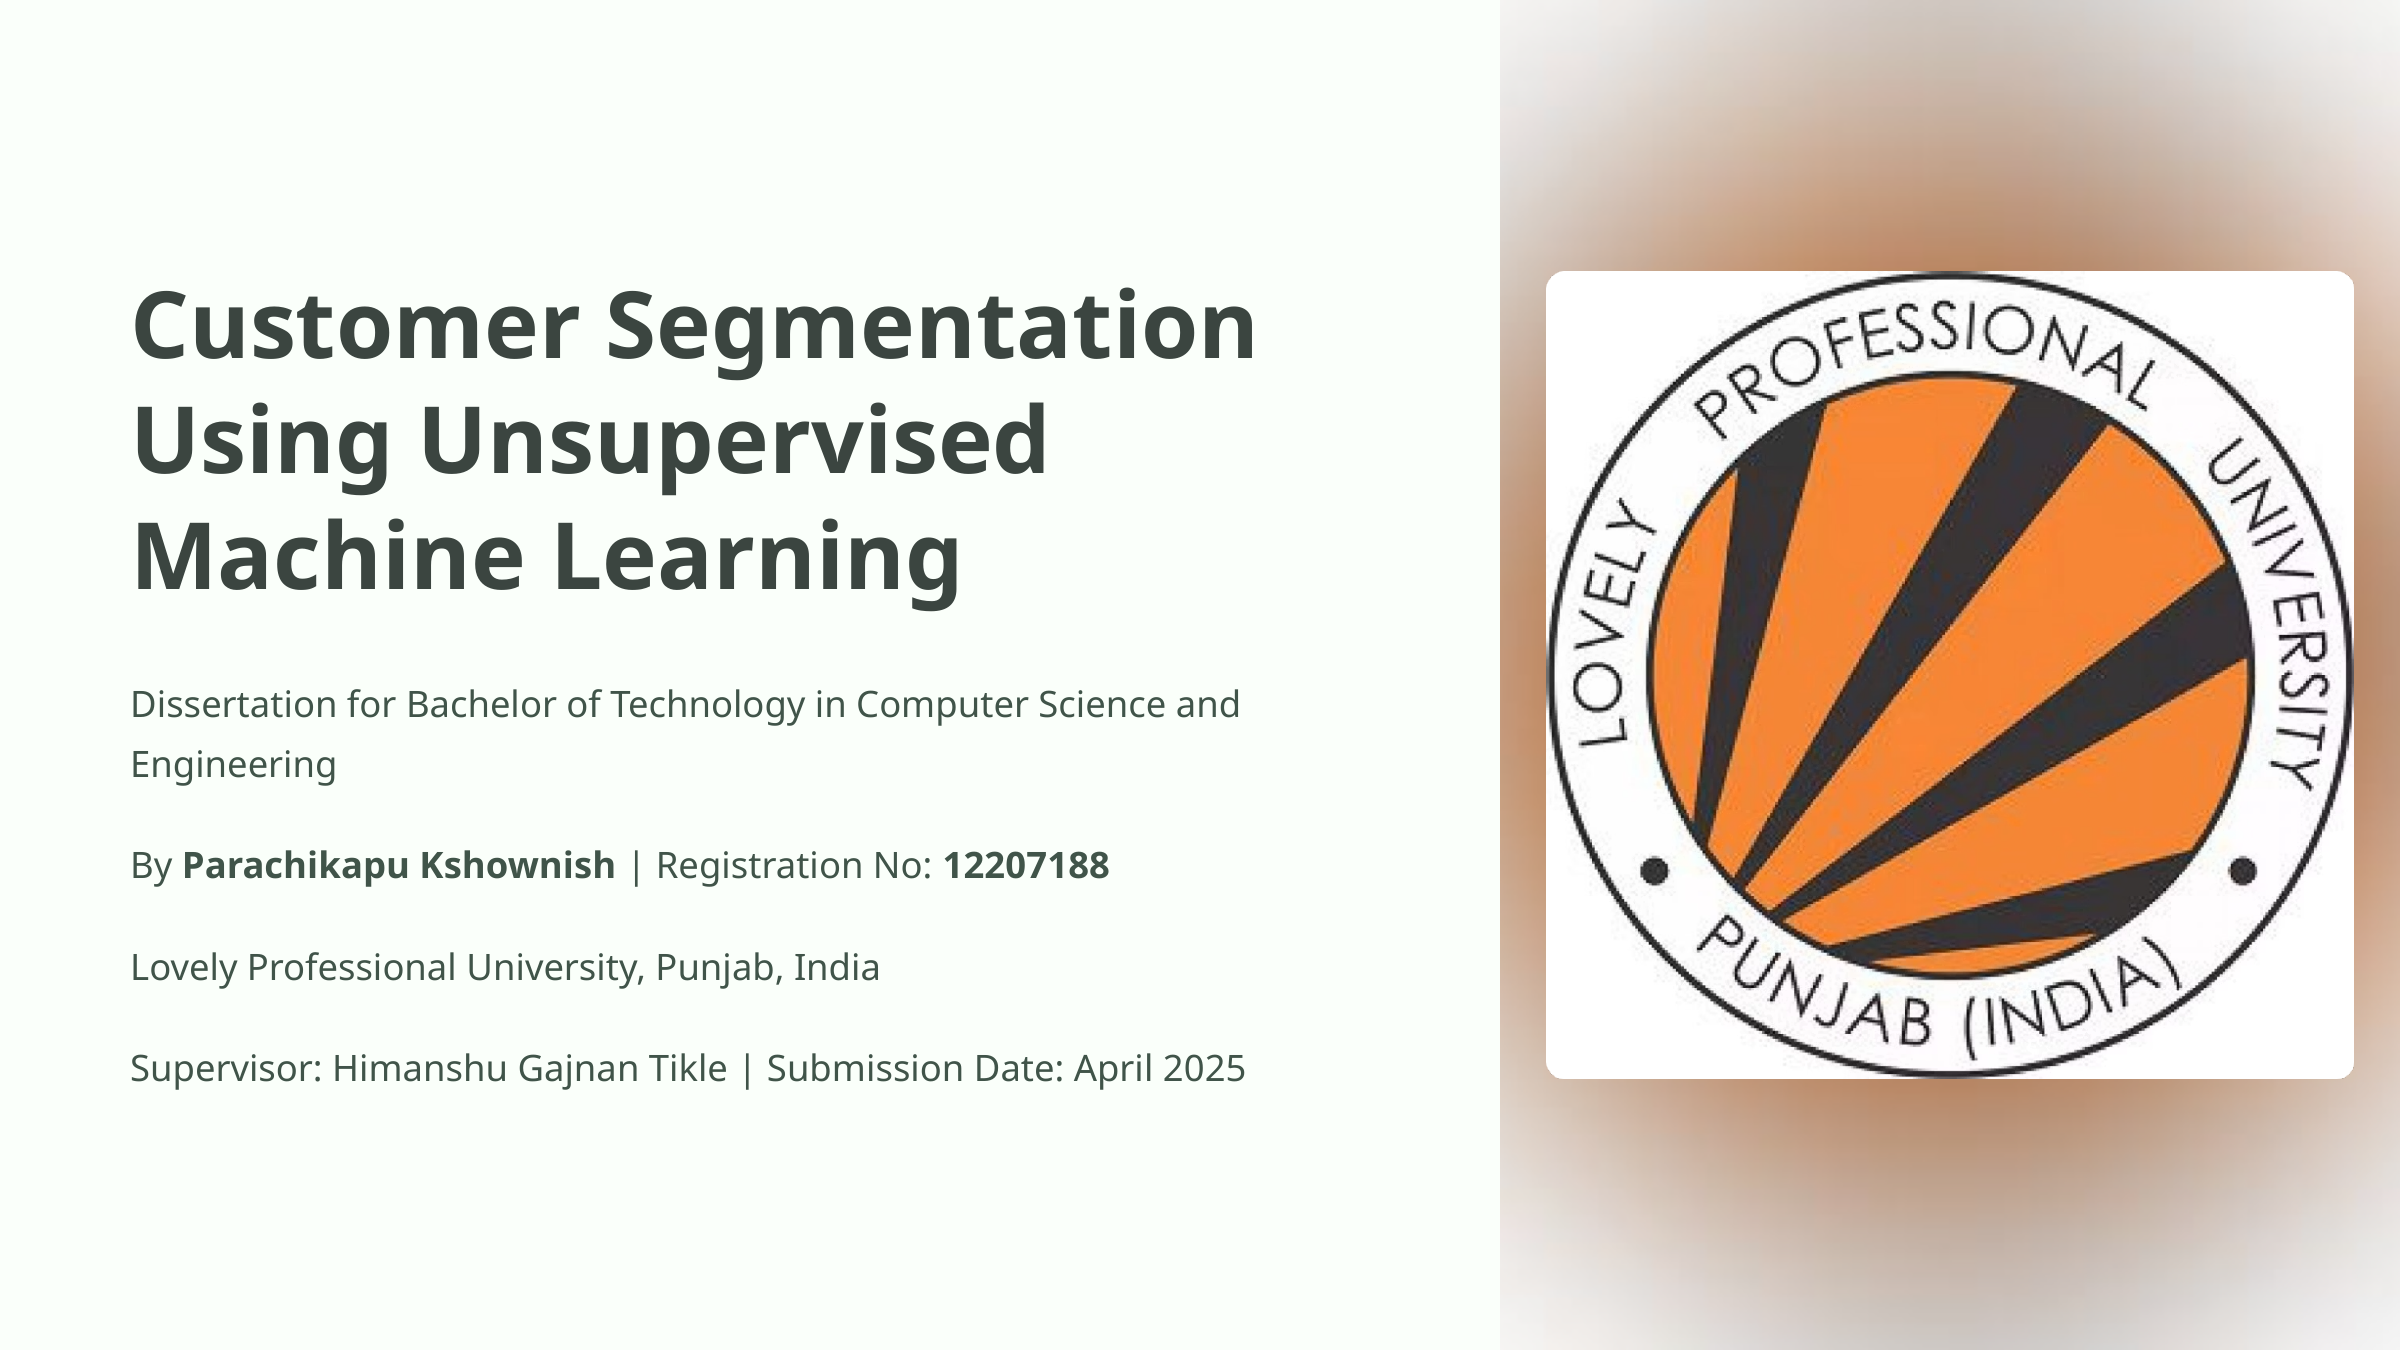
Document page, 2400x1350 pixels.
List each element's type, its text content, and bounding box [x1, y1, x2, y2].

picture [1499, 0, 2400, 1350]
text_box By Parachikapu Kshownish | Registration No: 12207188 [130, 826, 1370, 887]
text_box Dissertation for Bachelor of Technology in Computer Science and Engineering [130, 665, 1370, 785]
text_box Customer Segmentation Using Unsupervised Machine Learning [130, 261, 1370, 610]
text_box Supervisor: Himanshu Gajnan Tikle | Submission Date: April 2025 [130, 1029, 1370, 1089]
text_box Lovely Professional University, Punjab, India [130, 927, 1370, 988]
